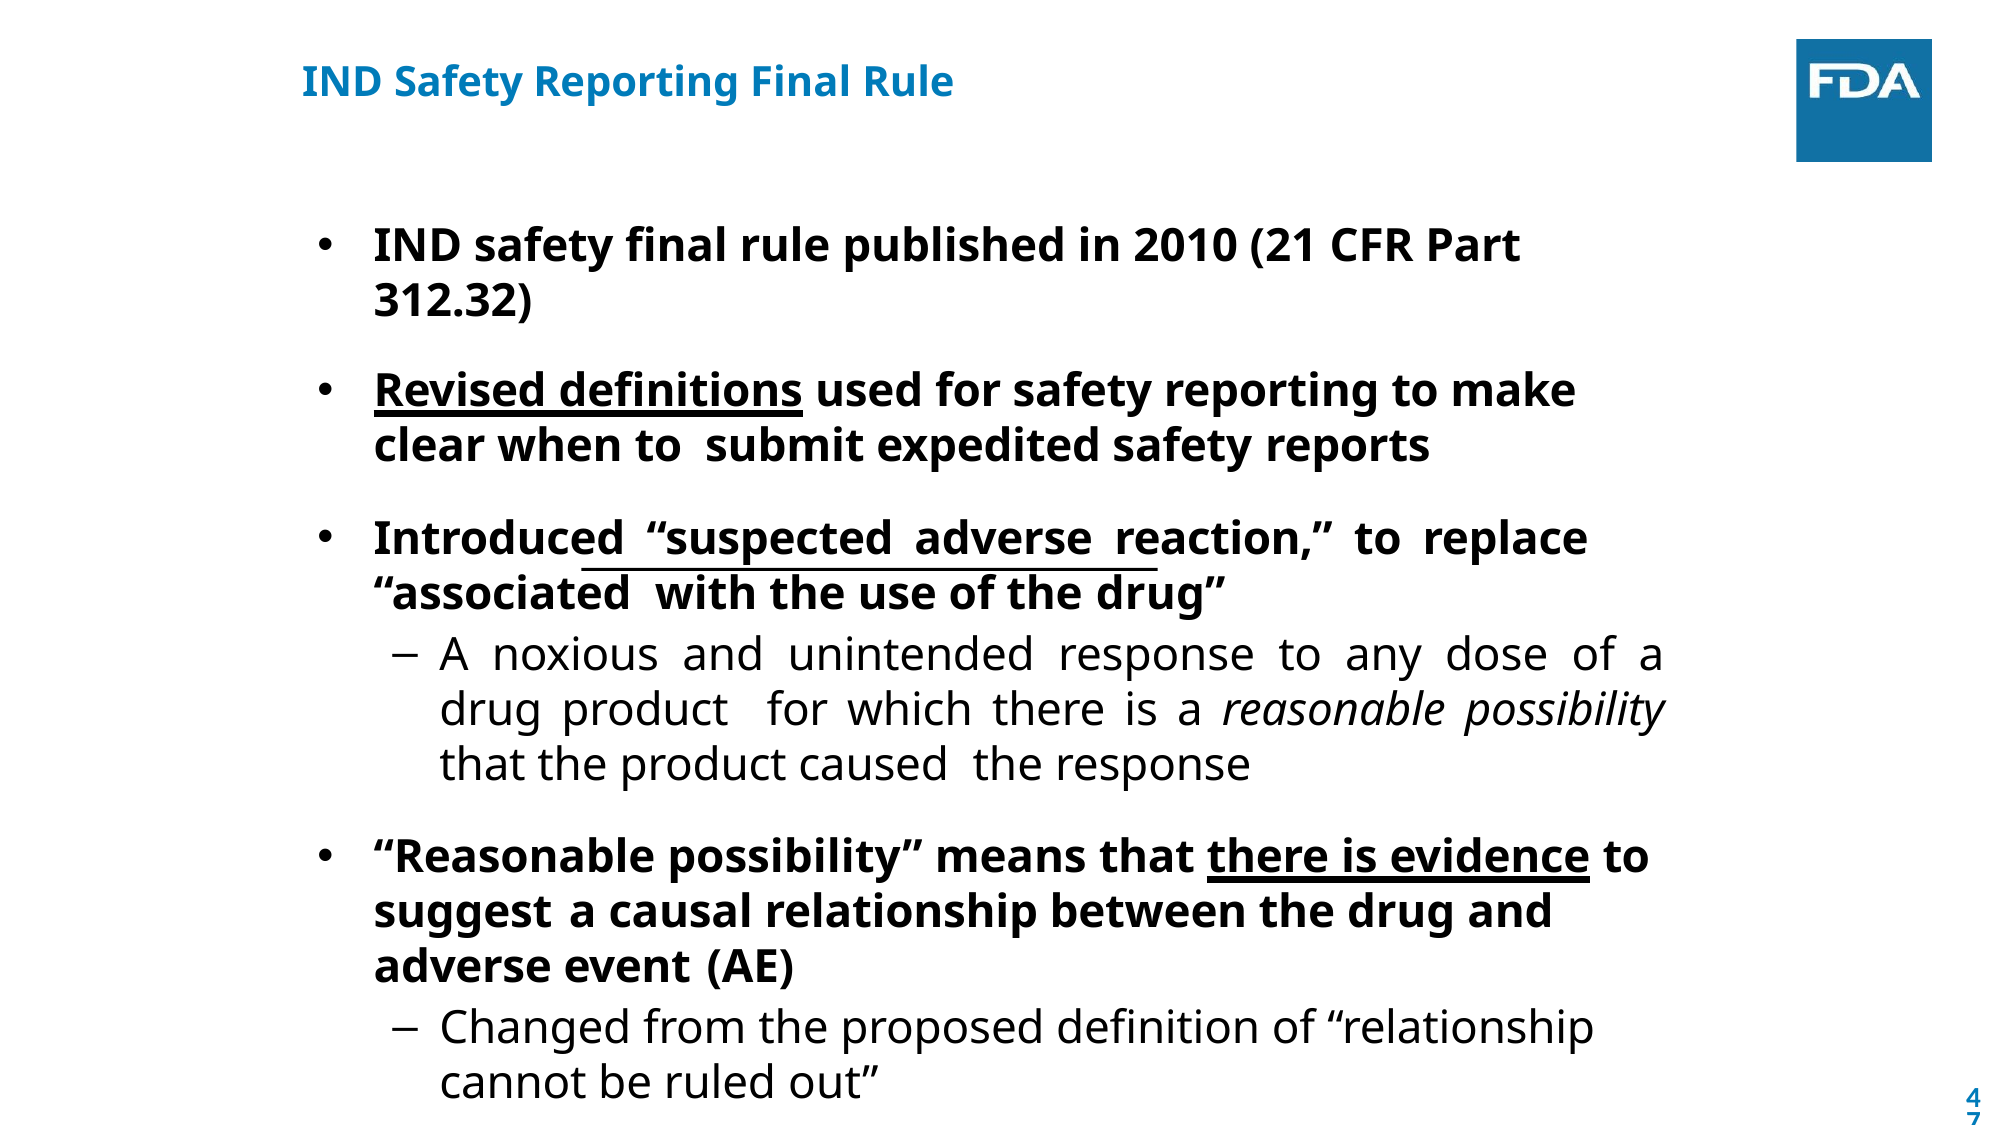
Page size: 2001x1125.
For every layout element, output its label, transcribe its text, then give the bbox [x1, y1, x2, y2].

text_box [1796, 39, 1932, 162]
title IND Safety Reporting Final Rule [300, 53, 1167, 243]
text_box IND safety final rule published in 2010 (21 CFR Part 312.32) Revised definitions used for safety reporting to make clear when to submit expedited safety reports Introduced “suspected adverse reaction,” to replace “associated with the use of the drug” A noxious and unintended response to any dose of a drug product for which there is a reasonable possibility that the product caused the response “Reasonable possibility” means that there is evidence to suggest a causal relationship between the drug and adverse event (AE) Changed from the proposed definition of “relationship cannot be ruled out” [315, 213, 1665, 1109]
text_box 47 [1959, 1083, 1988, 1114]
